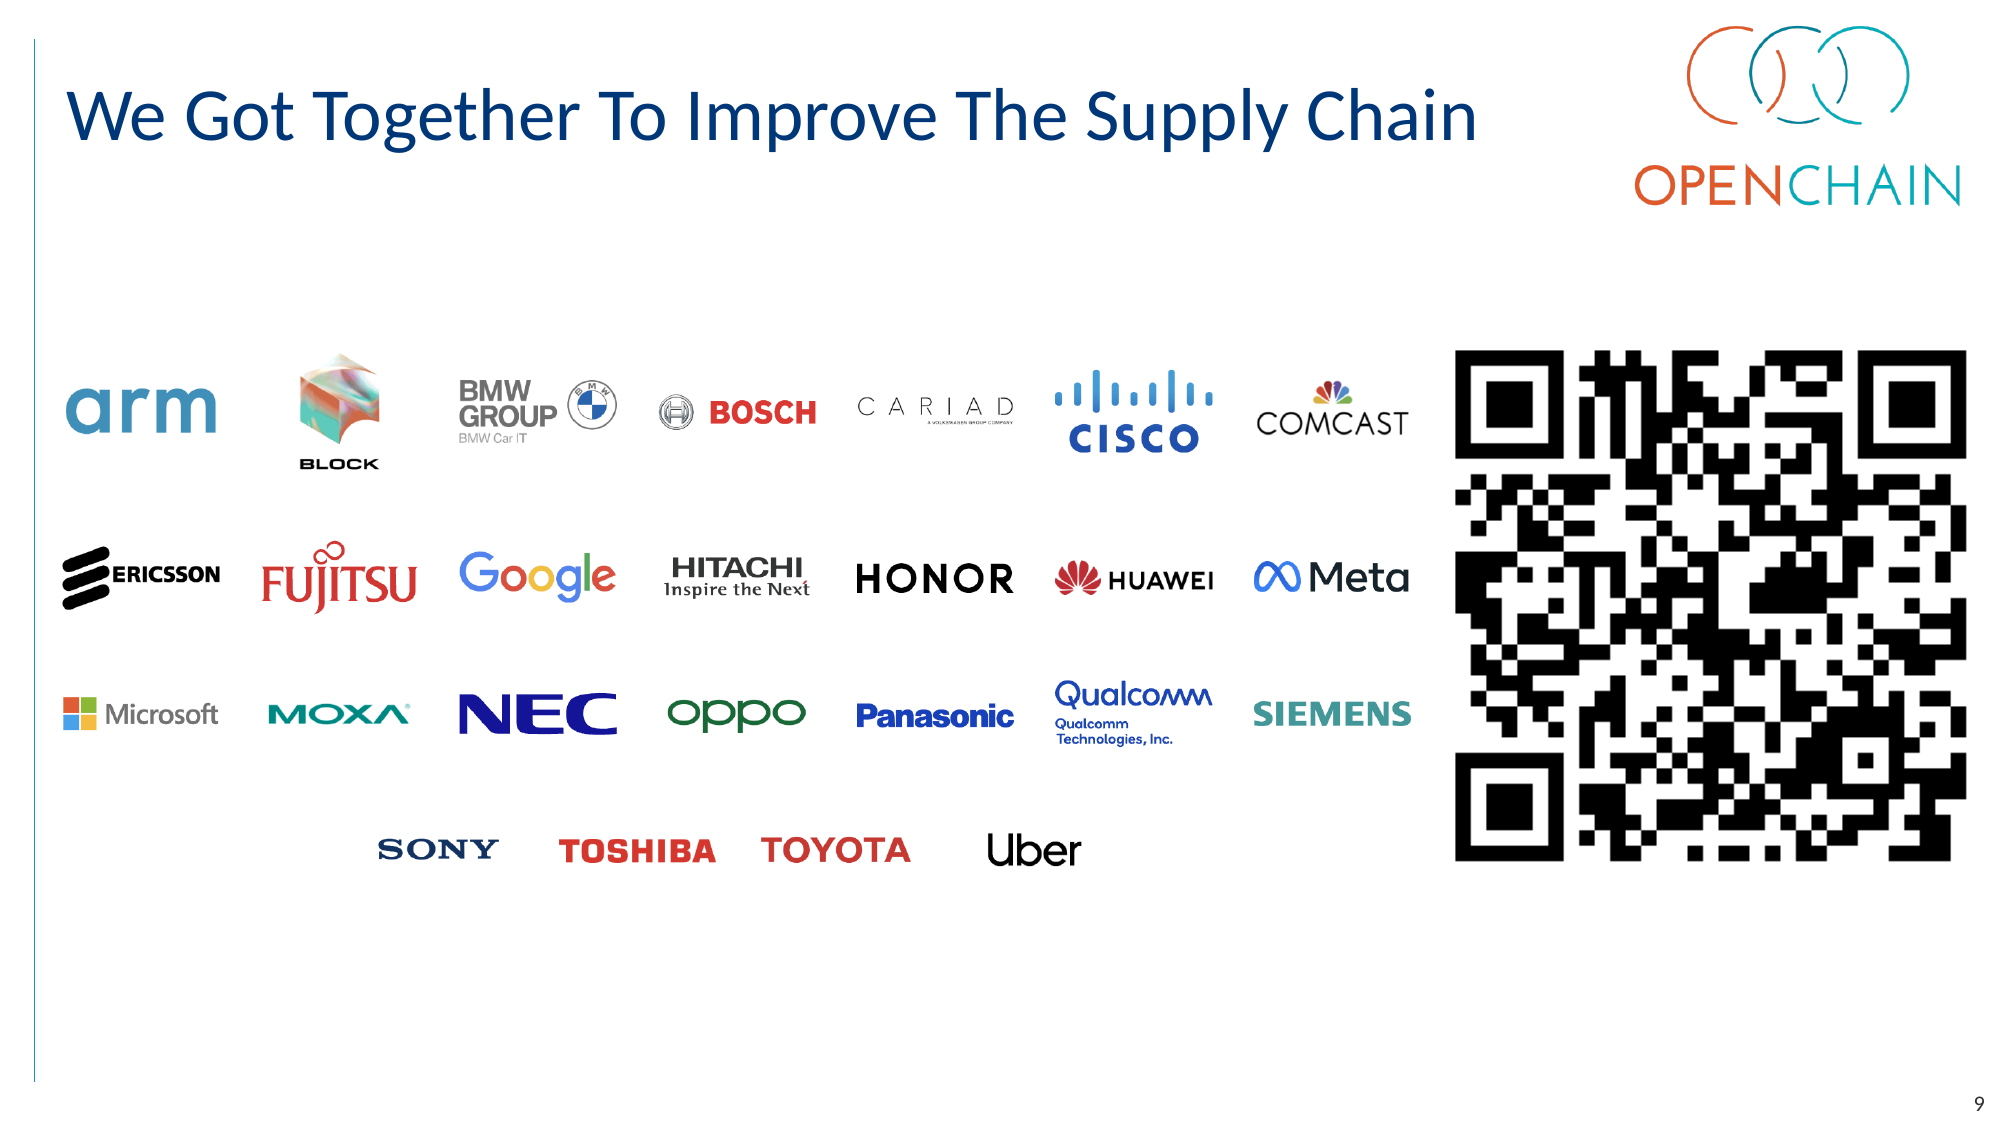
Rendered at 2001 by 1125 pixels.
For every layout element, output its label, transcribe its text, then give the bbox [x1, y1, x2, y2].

title We Got Together To Improve The Supply Chain [51, 39, 1689, 193]
picture [1454, 349, 1970, 865]
picture [1628, 19, 1966, 213]
picture [50, 339, 1417, 875]
slide_number 9 [1939, 1080, 2000, 1125]
